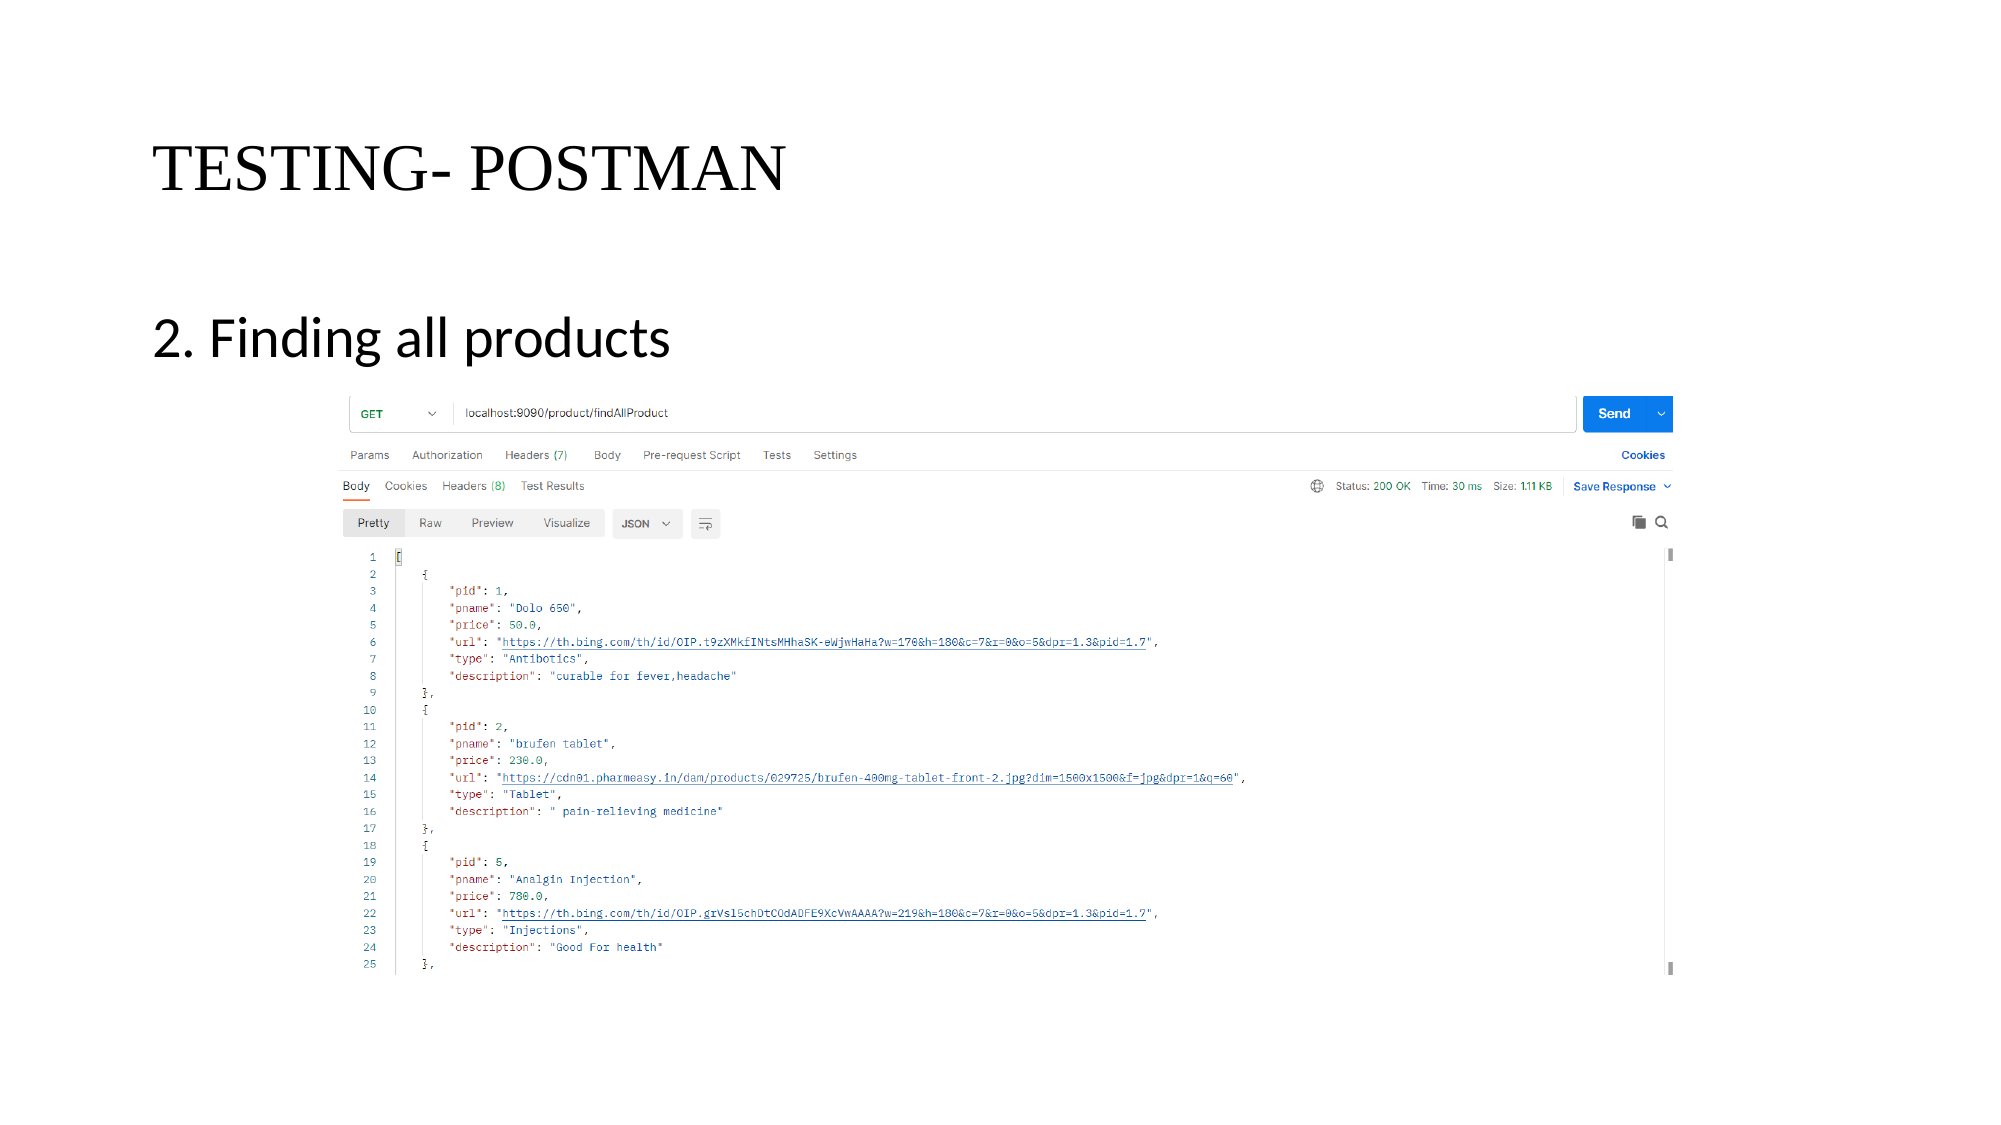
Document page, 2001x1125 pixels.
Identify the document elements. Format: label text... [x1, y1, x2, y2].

list 2. Finding all products [137, 299, 1863, 1014]
title TESTING- POSTMAN [137, 59, 1863, 278]
picture [338, 396, 1673, 977]
